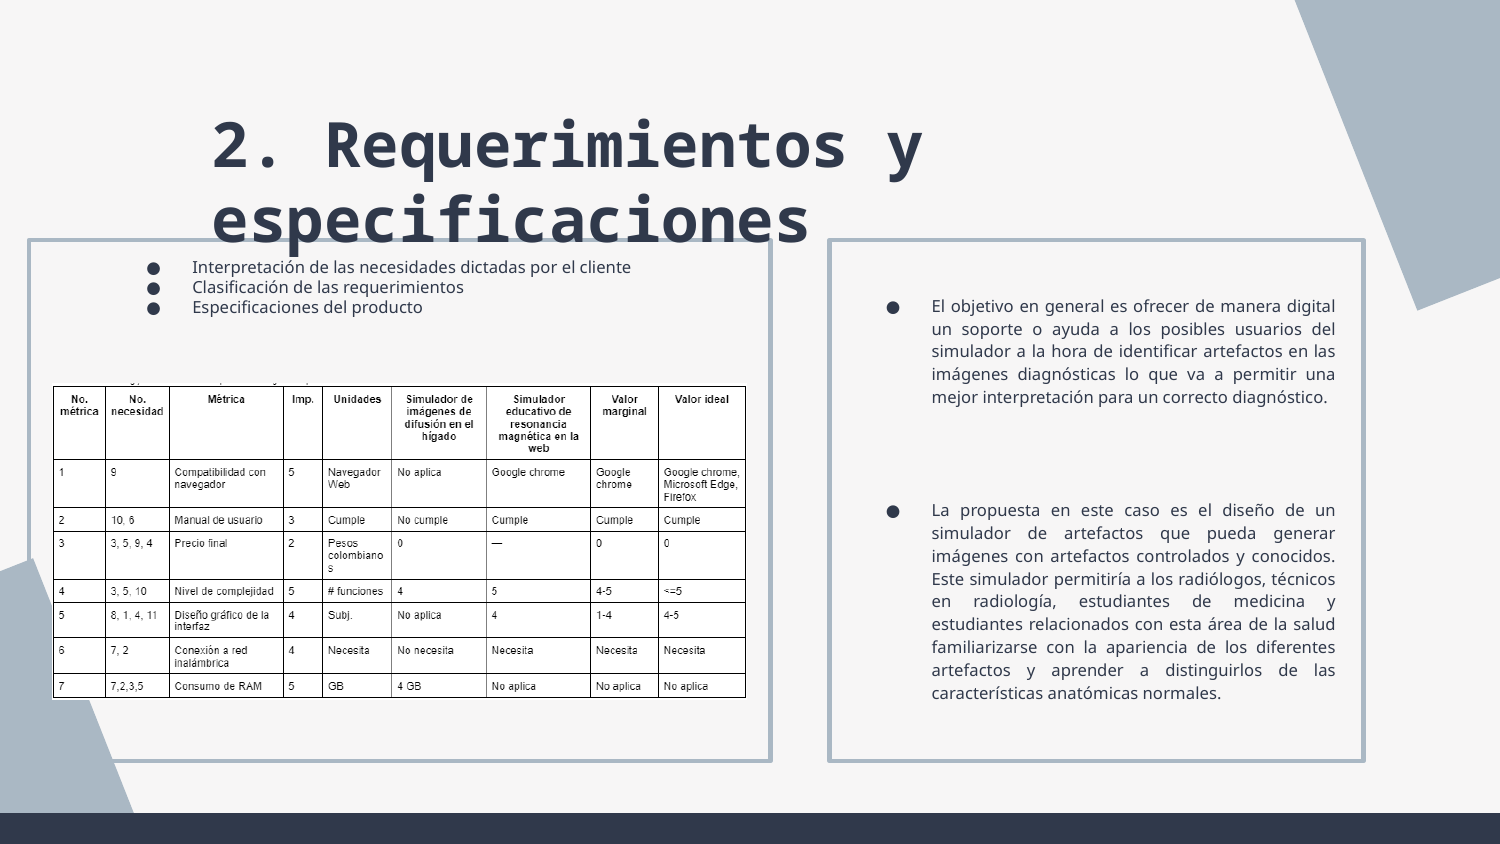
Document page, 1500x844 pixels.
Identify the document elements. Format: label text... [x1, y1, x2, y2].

title 2. Requerimientos y especificaciones [196, 90, 1411, 169]
text_box [29, 240, 771, 761]
list El objetivo en general es ofrecer de manera digital un soporte o ayuda a los posibles usuarios del simulador a la hora de identificar artefactos en las imágenes diagnósticas lo que va a permitir una mejor interpretación para un correcto diagnóstico. La propuesta en este caso es el diseño de un simulador de artefactos que pueda generar imágenes con artefactos controlados y conocidos. Este simulador permitiría a los radiólogos, técnicos en radiología, estudiantes de medicina y estudiantes relacionados con esta área de la salud familiarizarse con la apariencia de los diferentes artefactos y aprender a distinguirlos de las características anatómicas normales. [841, 277, 1352, 724]
list Interpretación de las necesidades dictadas por el cliente Clasificación de las requerimientos Especificaciones del producto [102, 242, 698, 356]
picture [52, 382, 748, 701]
text_box [829, 240, 1364, 761]
